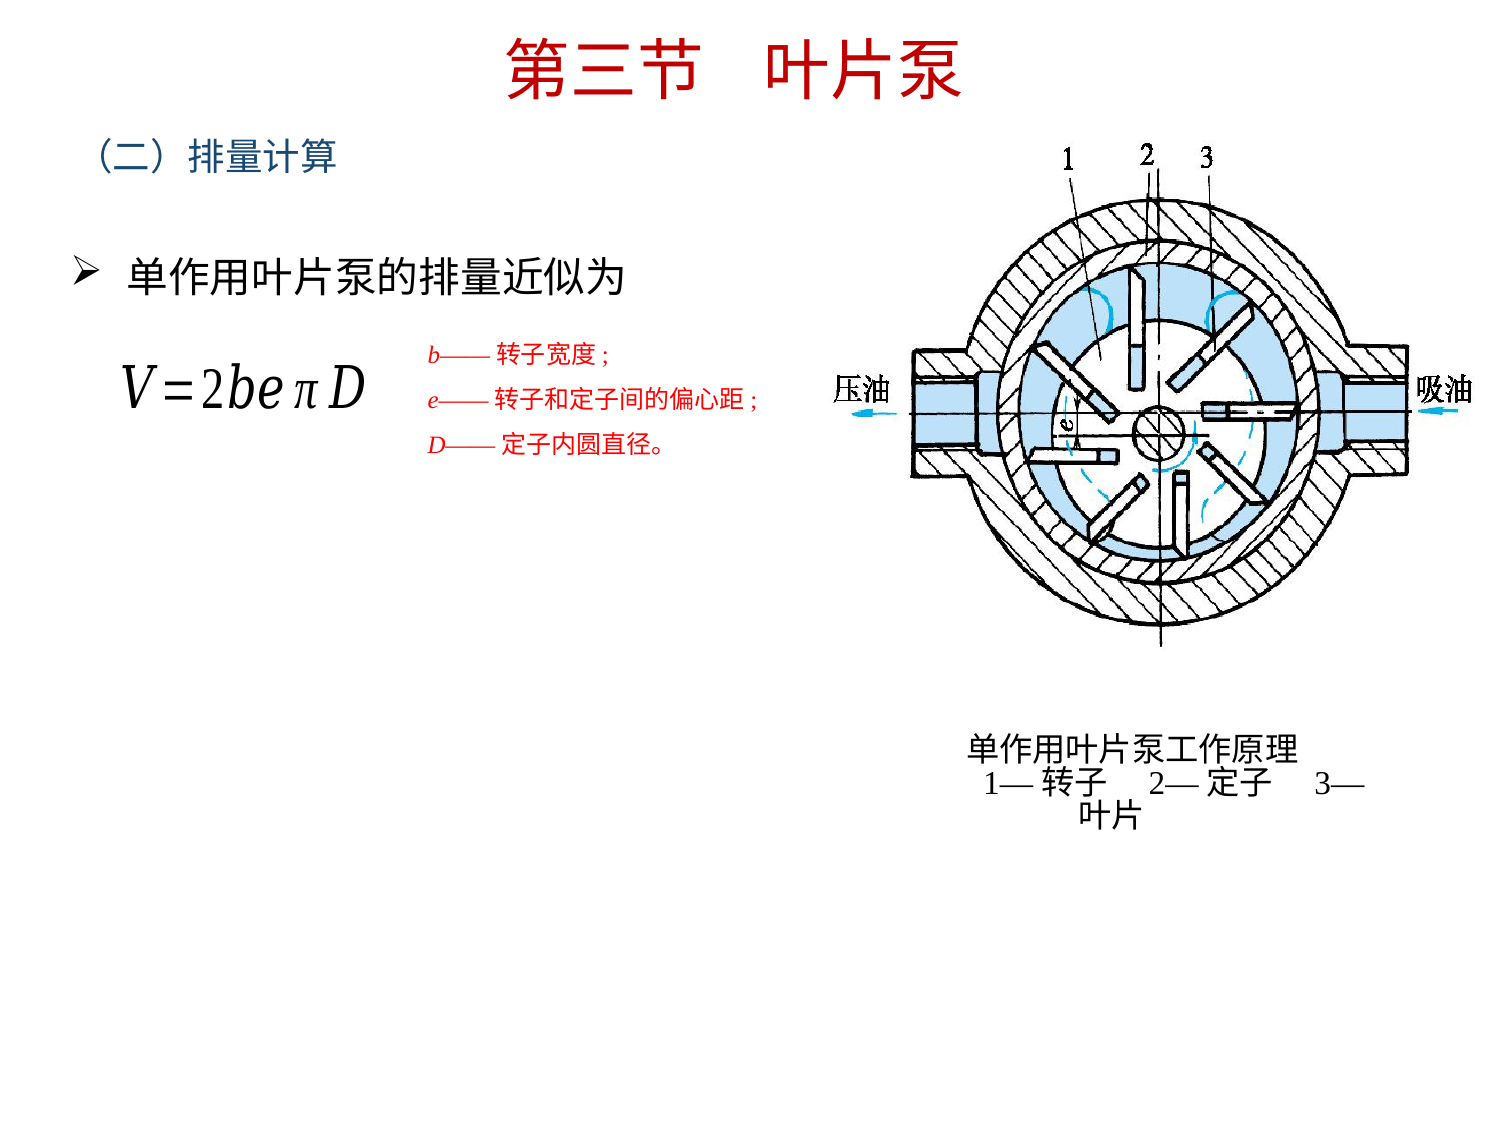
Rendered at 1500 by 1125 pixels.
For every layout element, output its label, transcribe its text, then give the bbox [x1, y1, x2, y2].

text_box 第三节 叶片泵 [107, 20, 1361, 115]
picture [821, 125, 1496, 680]
text_box b——转子宽度; e——转子和定子间的偏心距; D——定子内圆直径。 [366, 316, 816, 466]
text_box 单作用叶片泵的排量近似为 [55, 218, 643, 308]
text_box （二）排量计算 [53, 125, 360, 186]
text_box 单作用叶片泵工作原理 1—转子 2—定子 3—叶片 [822, 727, 1401, 842]
